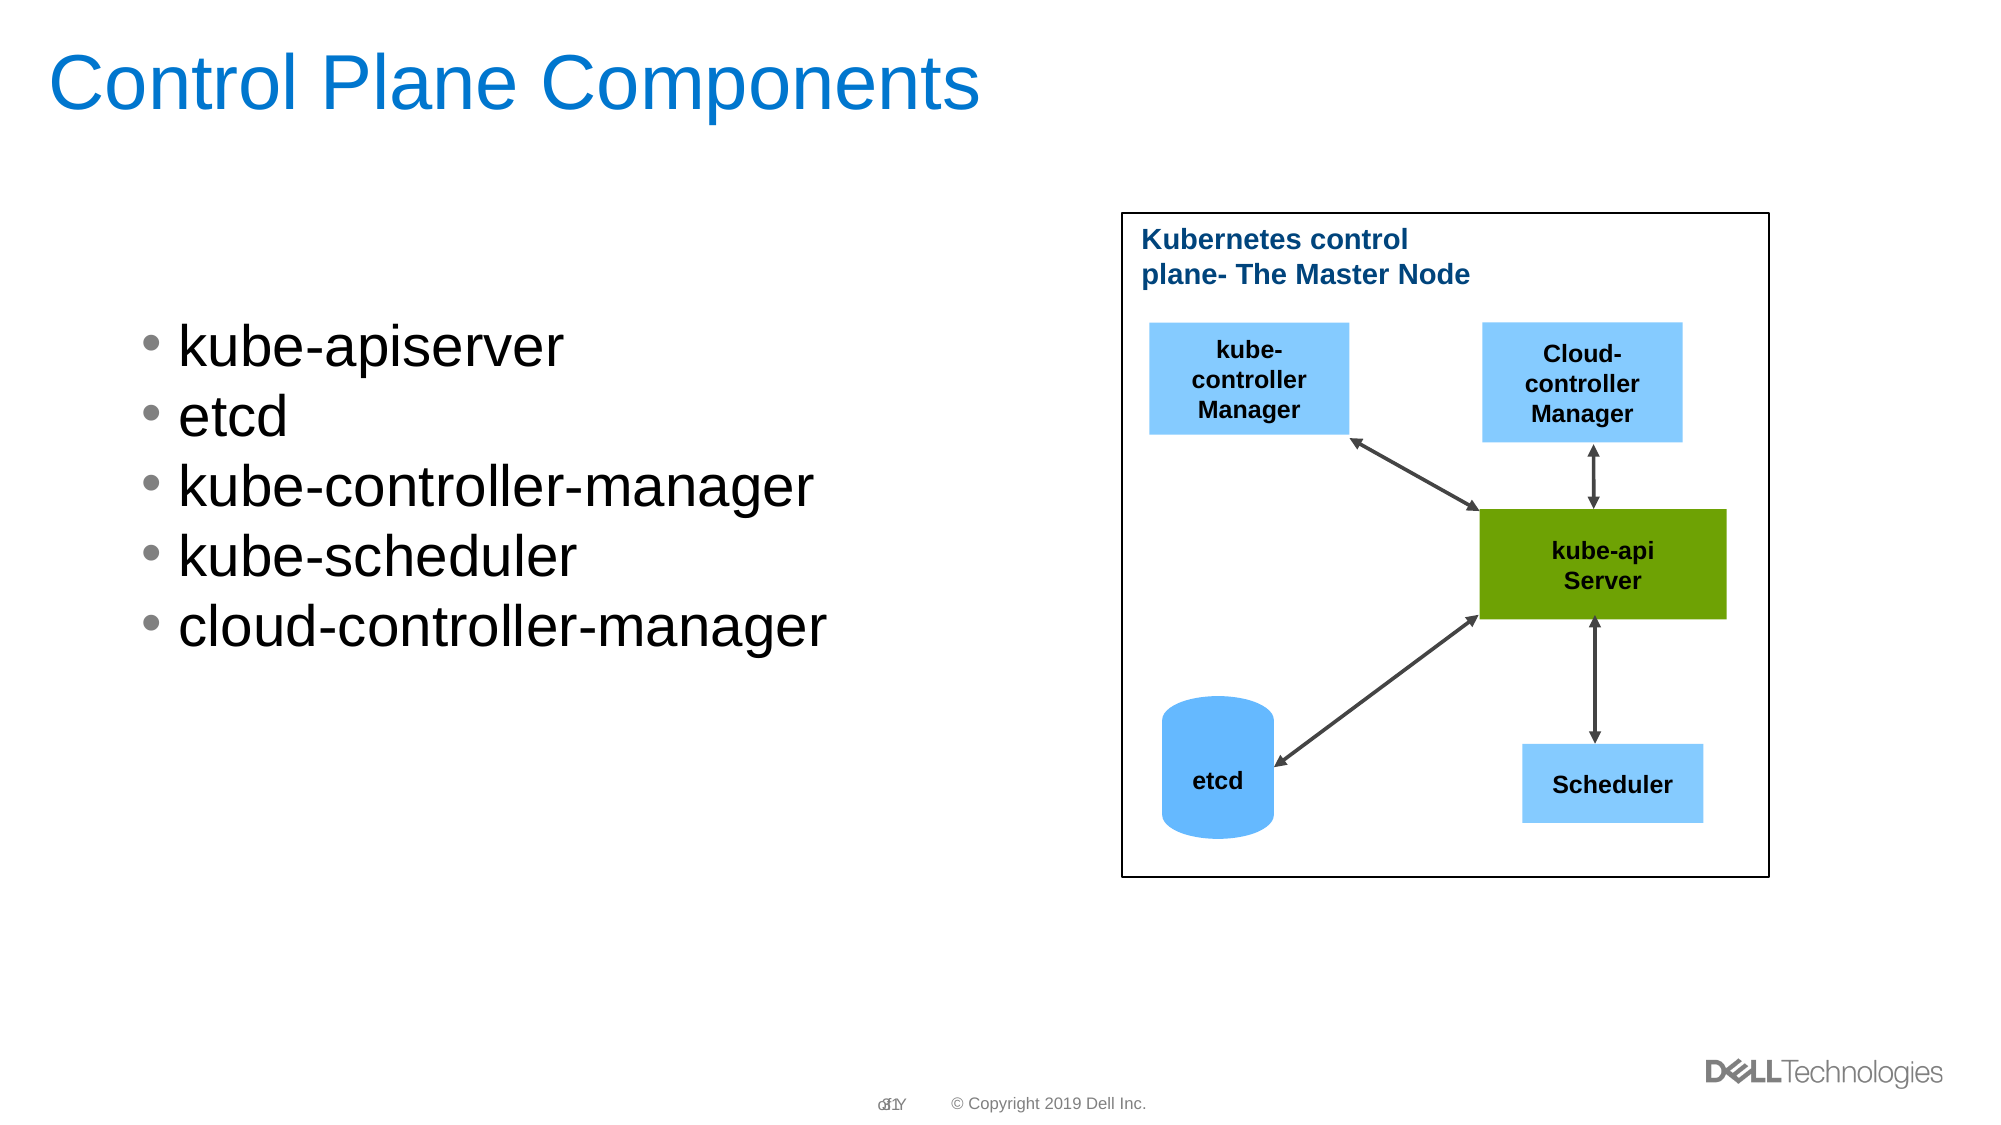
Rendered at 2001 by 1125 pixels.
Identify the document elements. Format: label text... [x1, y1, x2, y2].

picture [1706, 1058, 1943, 1089]
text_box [1122, 212, 1769, 877]
title Control Plane Components [48, 42, 1924, 231]
text_box kube-apiserver etcd kube-controller-manager kube-scheduler cloud-controller-manager [121, 287, 1121, 742]
